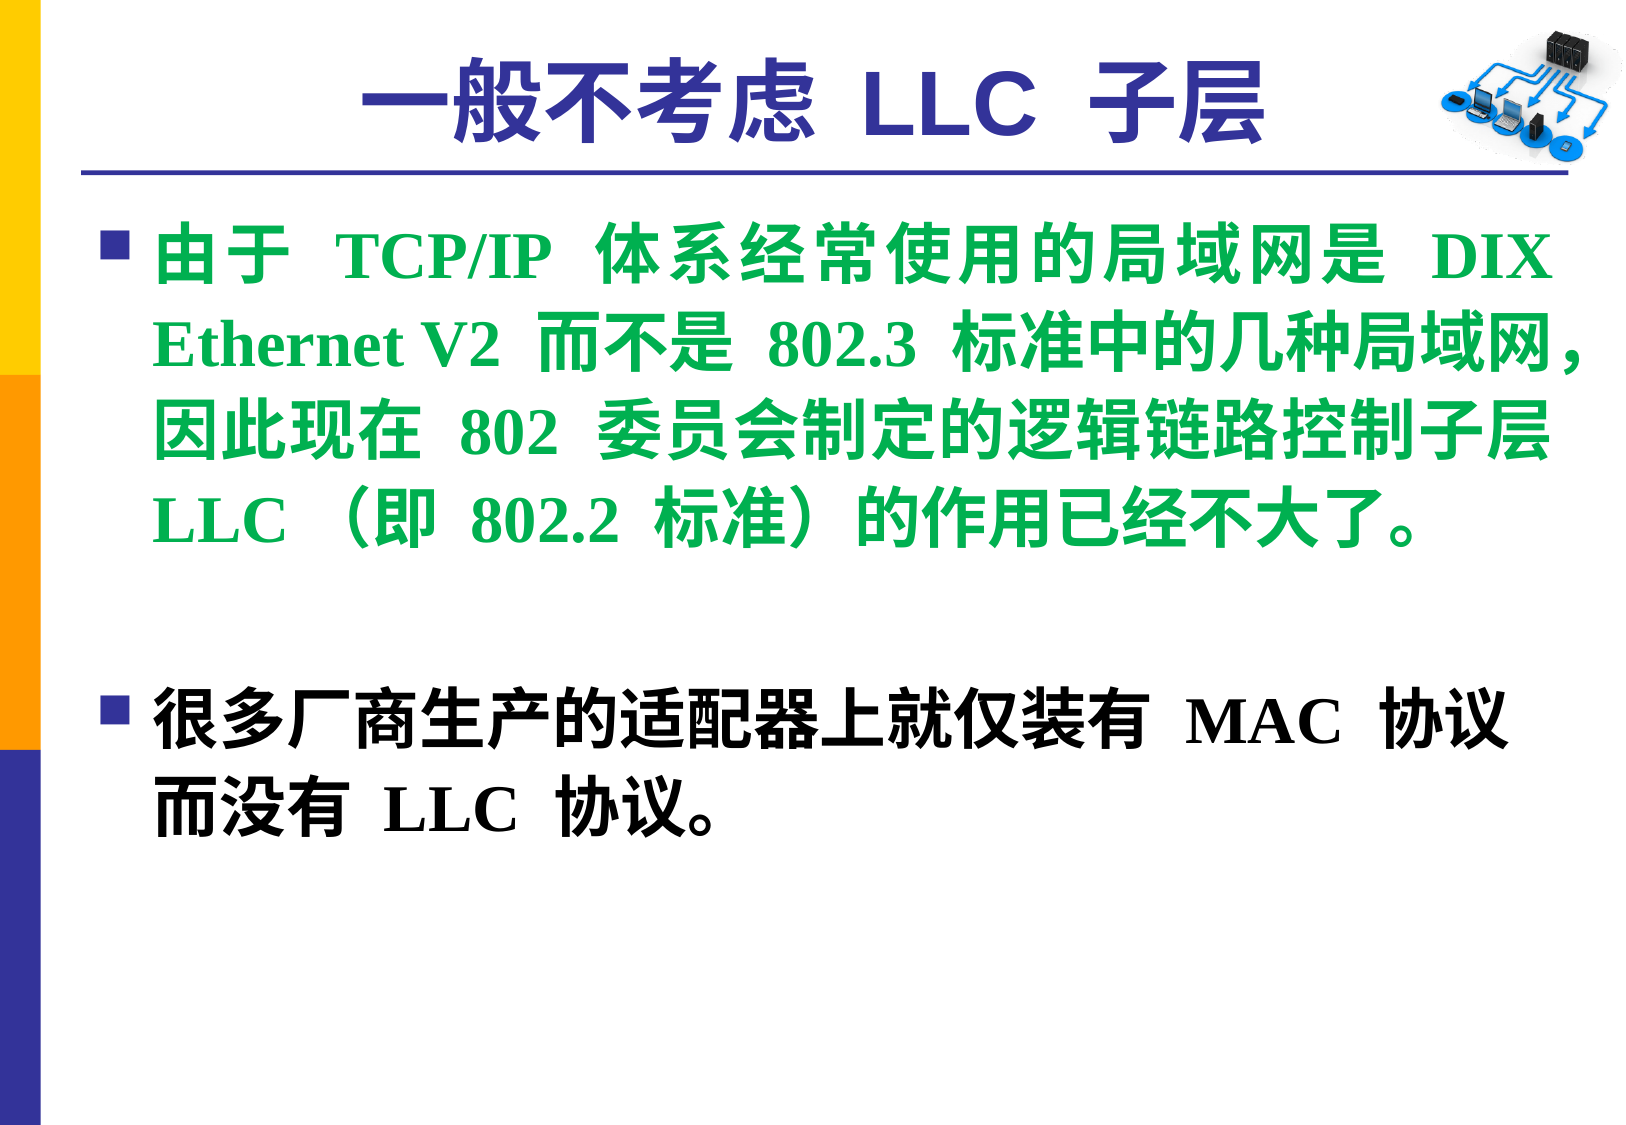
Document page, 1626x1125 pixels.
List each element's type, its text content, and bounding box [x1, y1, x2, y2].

picture [1438, 30, 1624, 165]
list 由于 TCP/IP 体系经常使用的局域网是 DIX Ethernet V2 而不是 802.3 标准中的几种局域网，因此现在 802 委员会制定的逻辑链路控制子层 LLC（即 802.2 标准）的作用已经不大了。 很多厂商生产的适配器上就仅装有 MAC 协议而没有 LLC 协议。 [81, 196, 1569, 1006]
title 一般不考虑 LLC 子层 [81, 30, 1569, 161]
